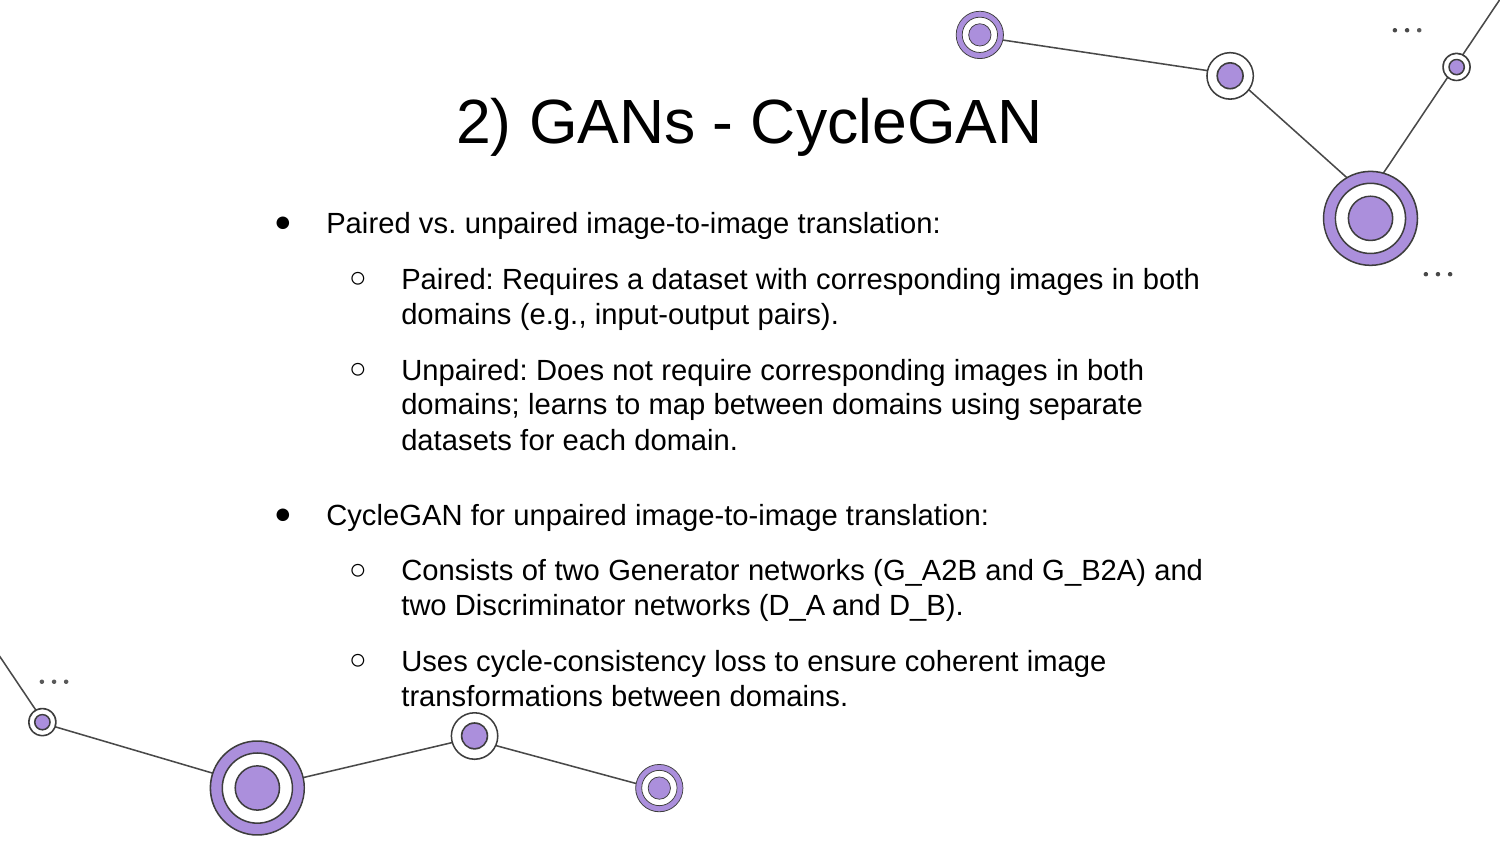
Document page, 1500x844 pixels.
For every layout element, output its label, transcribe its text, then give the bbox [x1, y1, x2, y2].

text_box Paired vs. unpaired image-to-image translation: Paired: Requires a dataset with corresponding images in both domains (e.g., input-output pairs). Unpaired: Does not require corresponding images in both domains; learns to map between domains using separate datasets for each domain. [236, 189, 1249, 471]
text_box CycleGAN for unpaired image-to-image translation: Consists of two Generator networks (G_A2B and G_B2A) and two Discriminator networks (D_A and D_B). Uses cycle-consistency loss to ensure coherent image transformations between domains. [236, 480, 1220, 728]
text_box 2) GANs - CycleGAN [219, 66, 1281, 172]
